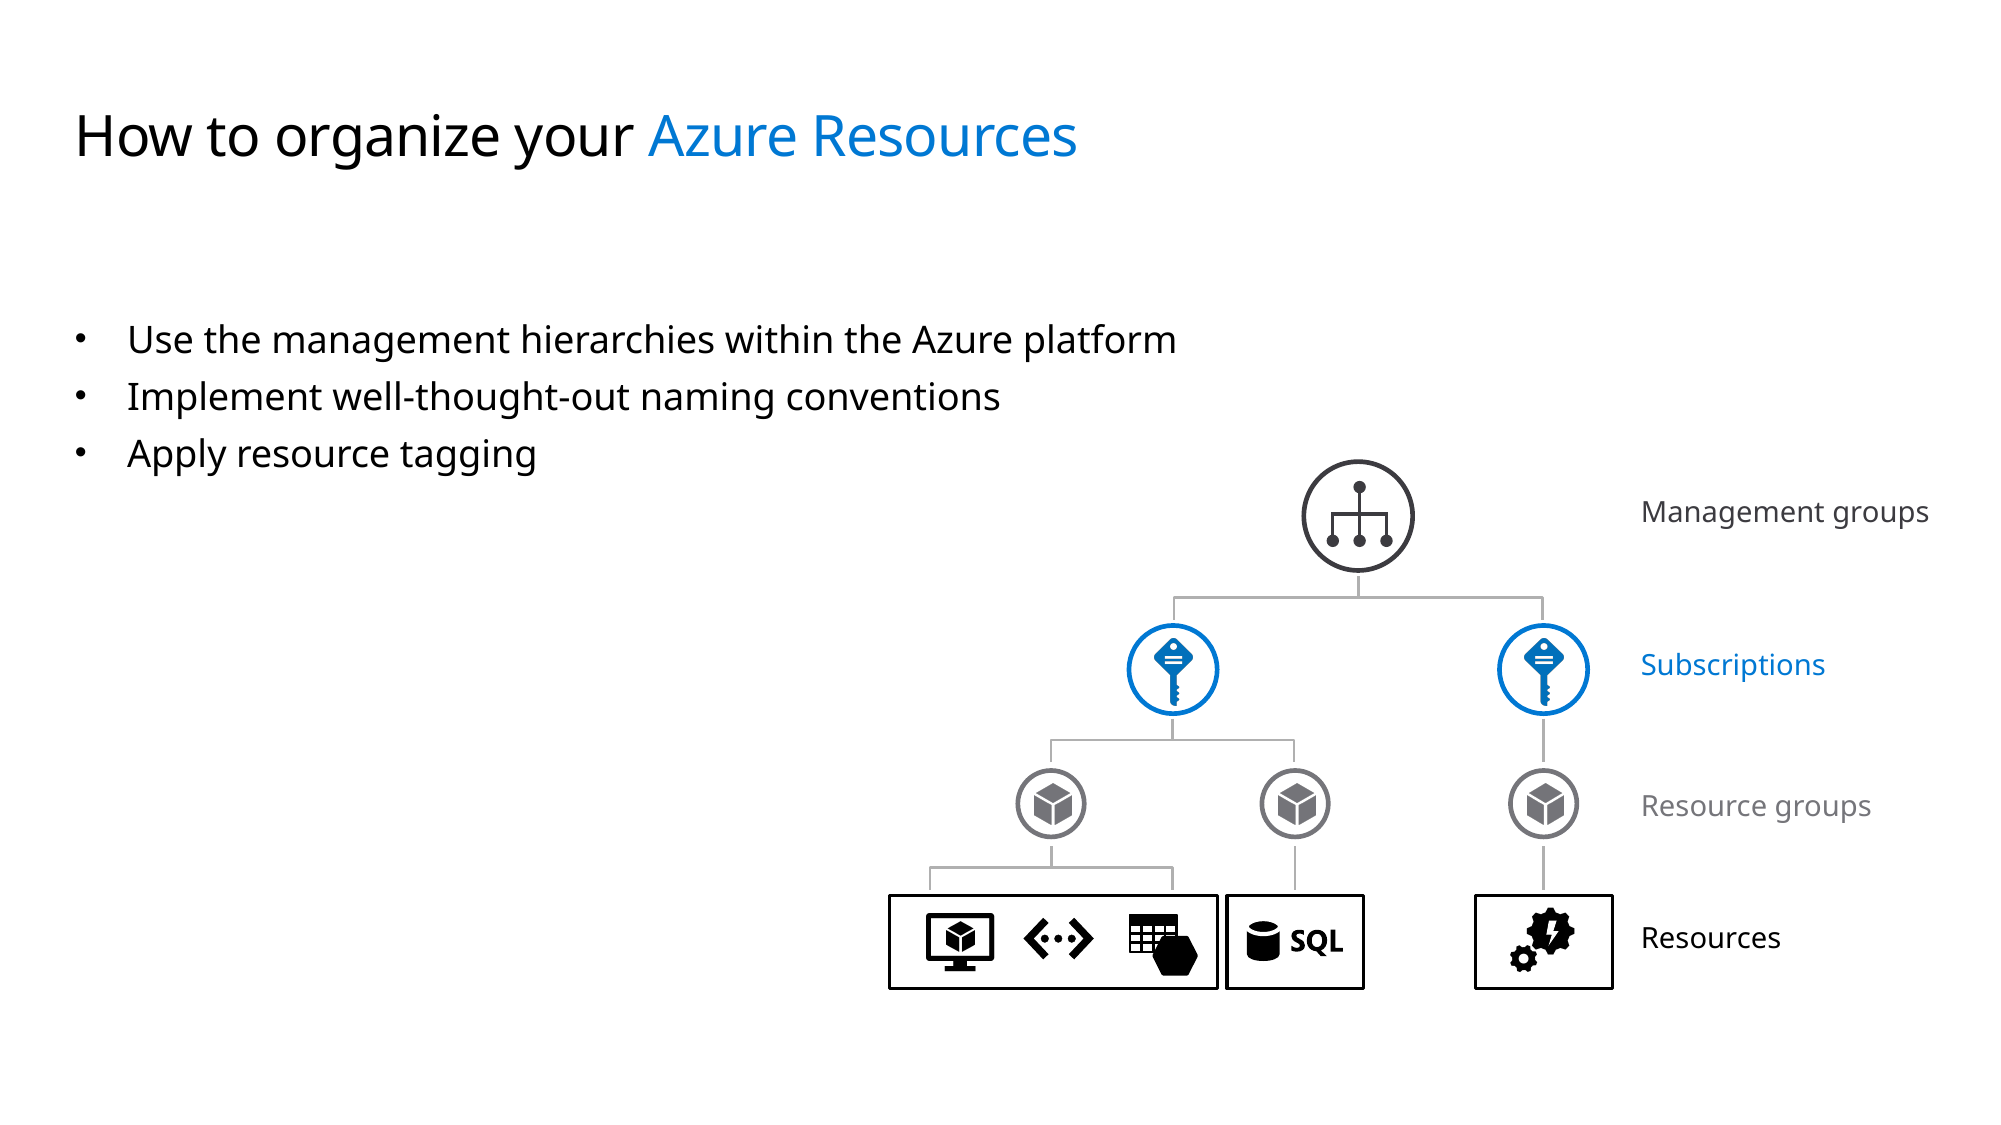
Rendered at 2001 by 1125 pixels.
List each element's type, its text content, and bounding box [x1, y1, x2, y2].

title How to organize your Azure Resources [74, 101, 1930, 168]
list Use the management hierarchies within the Azure platform Implement well-thought-out naming conventions Apply resource tagging [74, 315, 1249, 507]
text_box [889, 461, 1974, 989]
